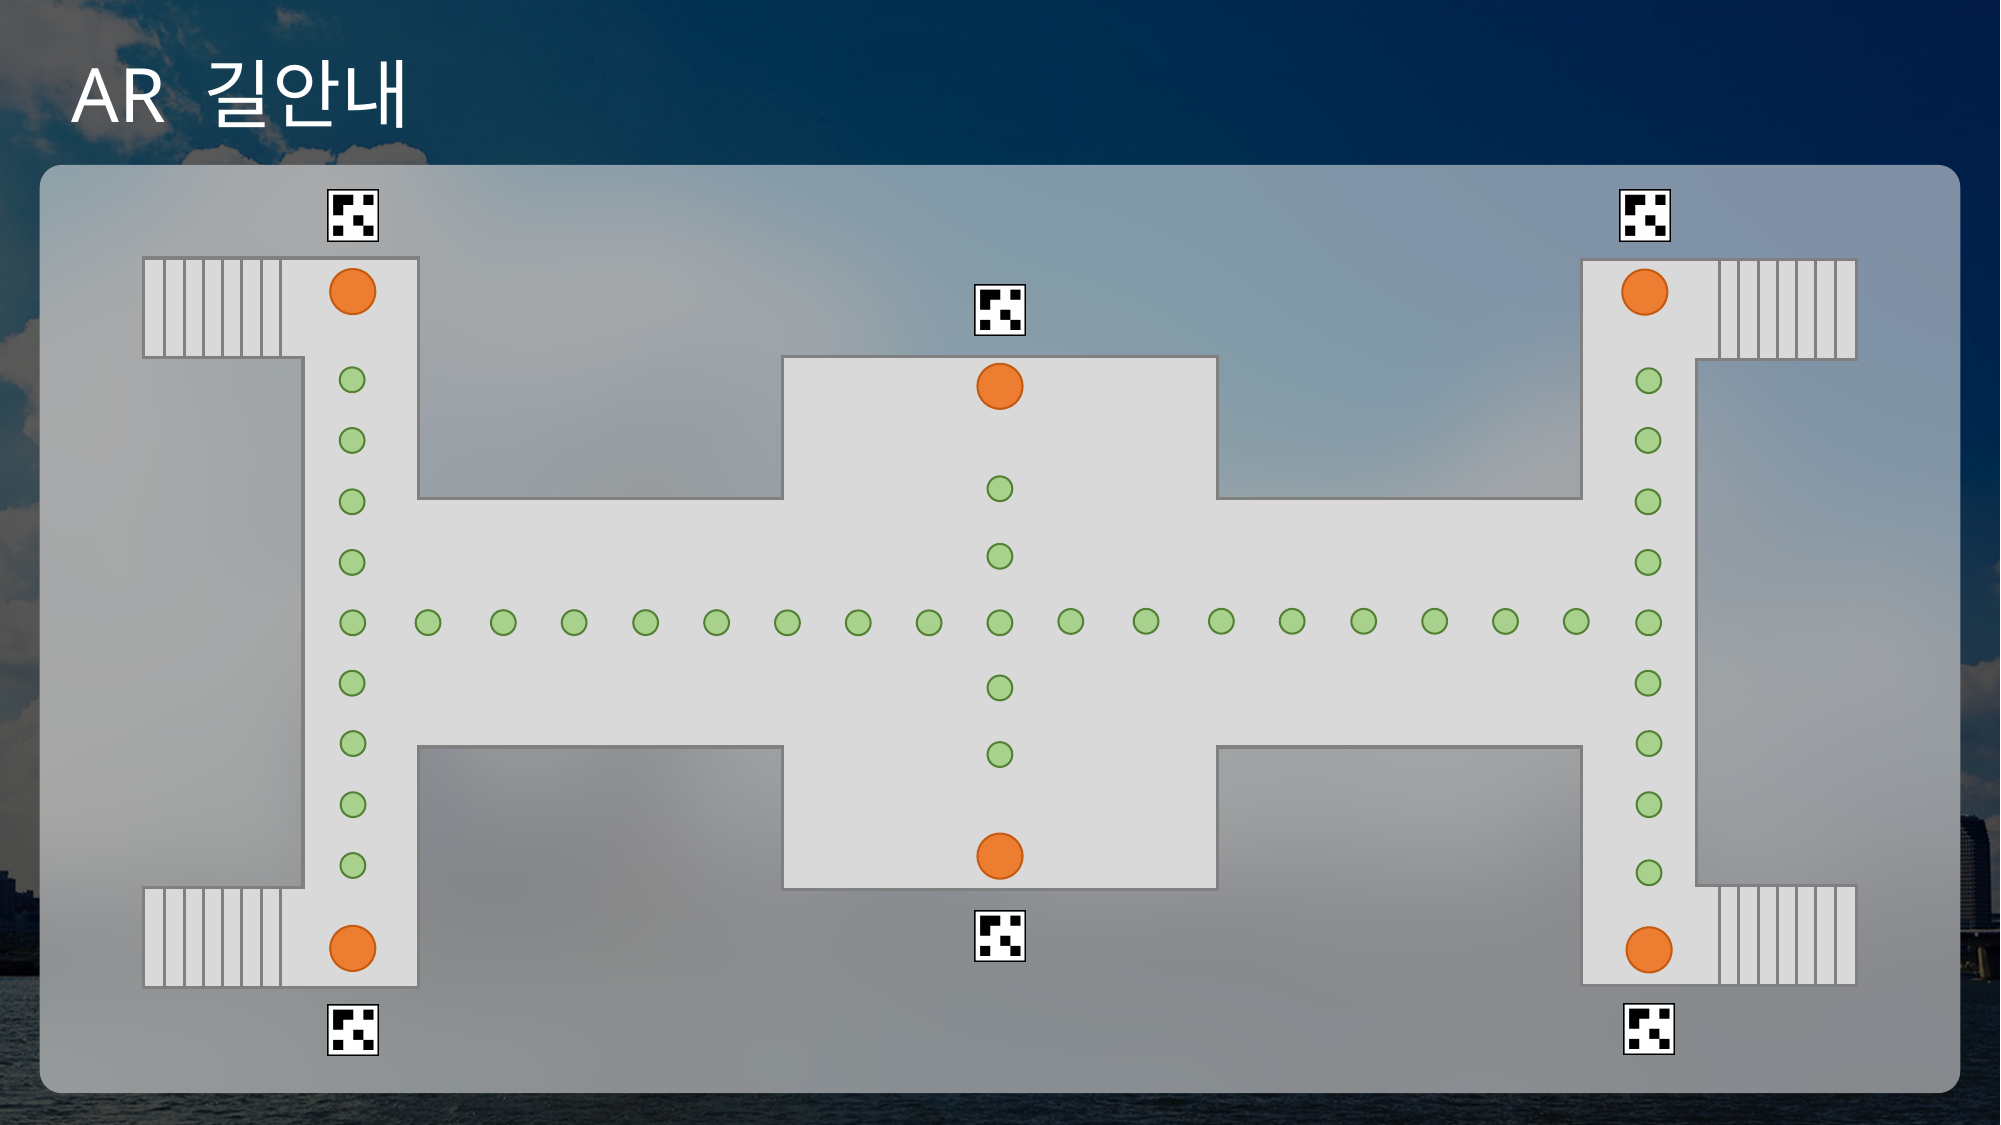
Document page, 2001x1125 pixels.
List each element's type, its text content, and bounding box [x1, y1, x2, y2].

title AR 길안내 [56, 30, 1944, 165]
picture [0, 0, 2000, 1125]
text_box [143, 257, 1857, 988]
